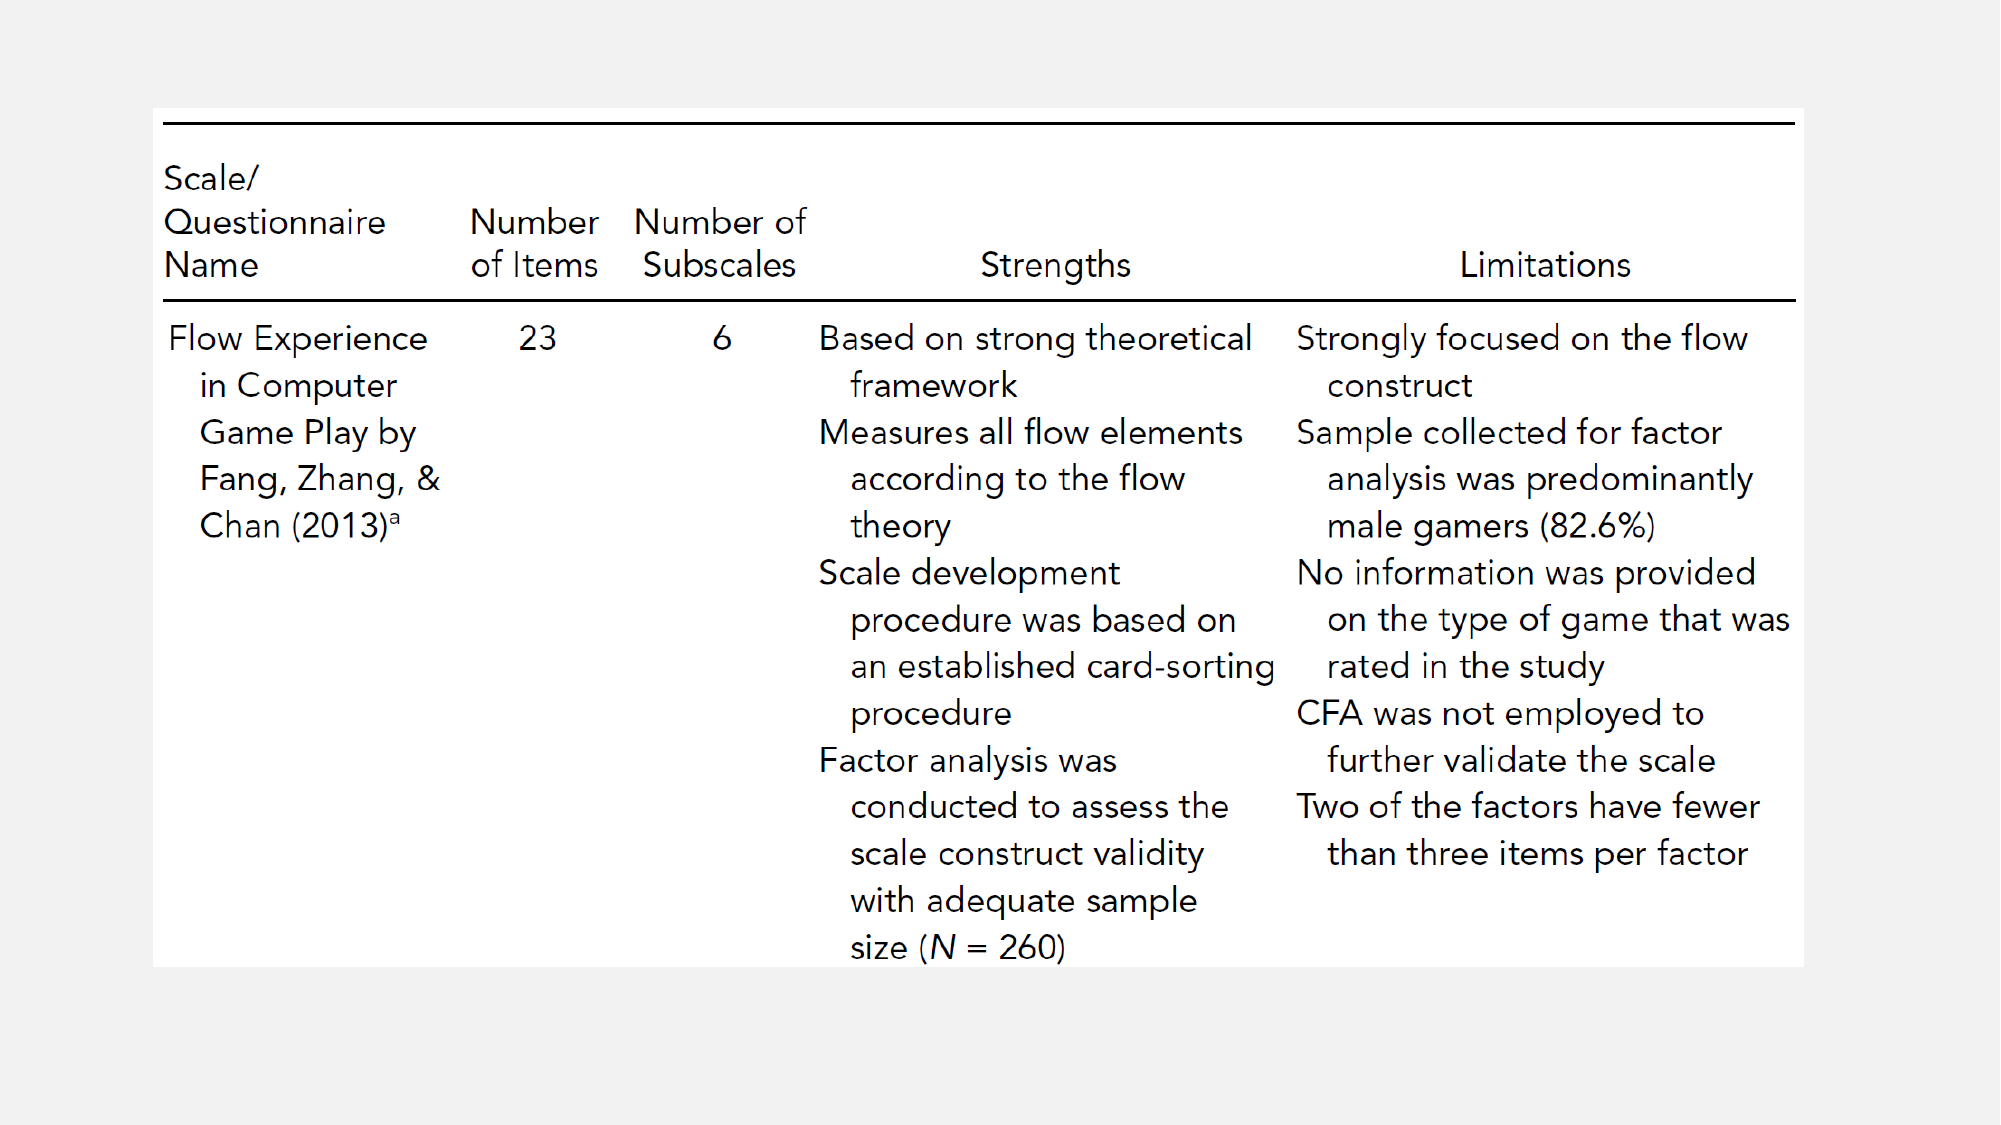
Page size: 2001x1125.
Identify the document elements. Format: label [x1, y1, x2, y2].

picture [153, 108, 1804, 967]
